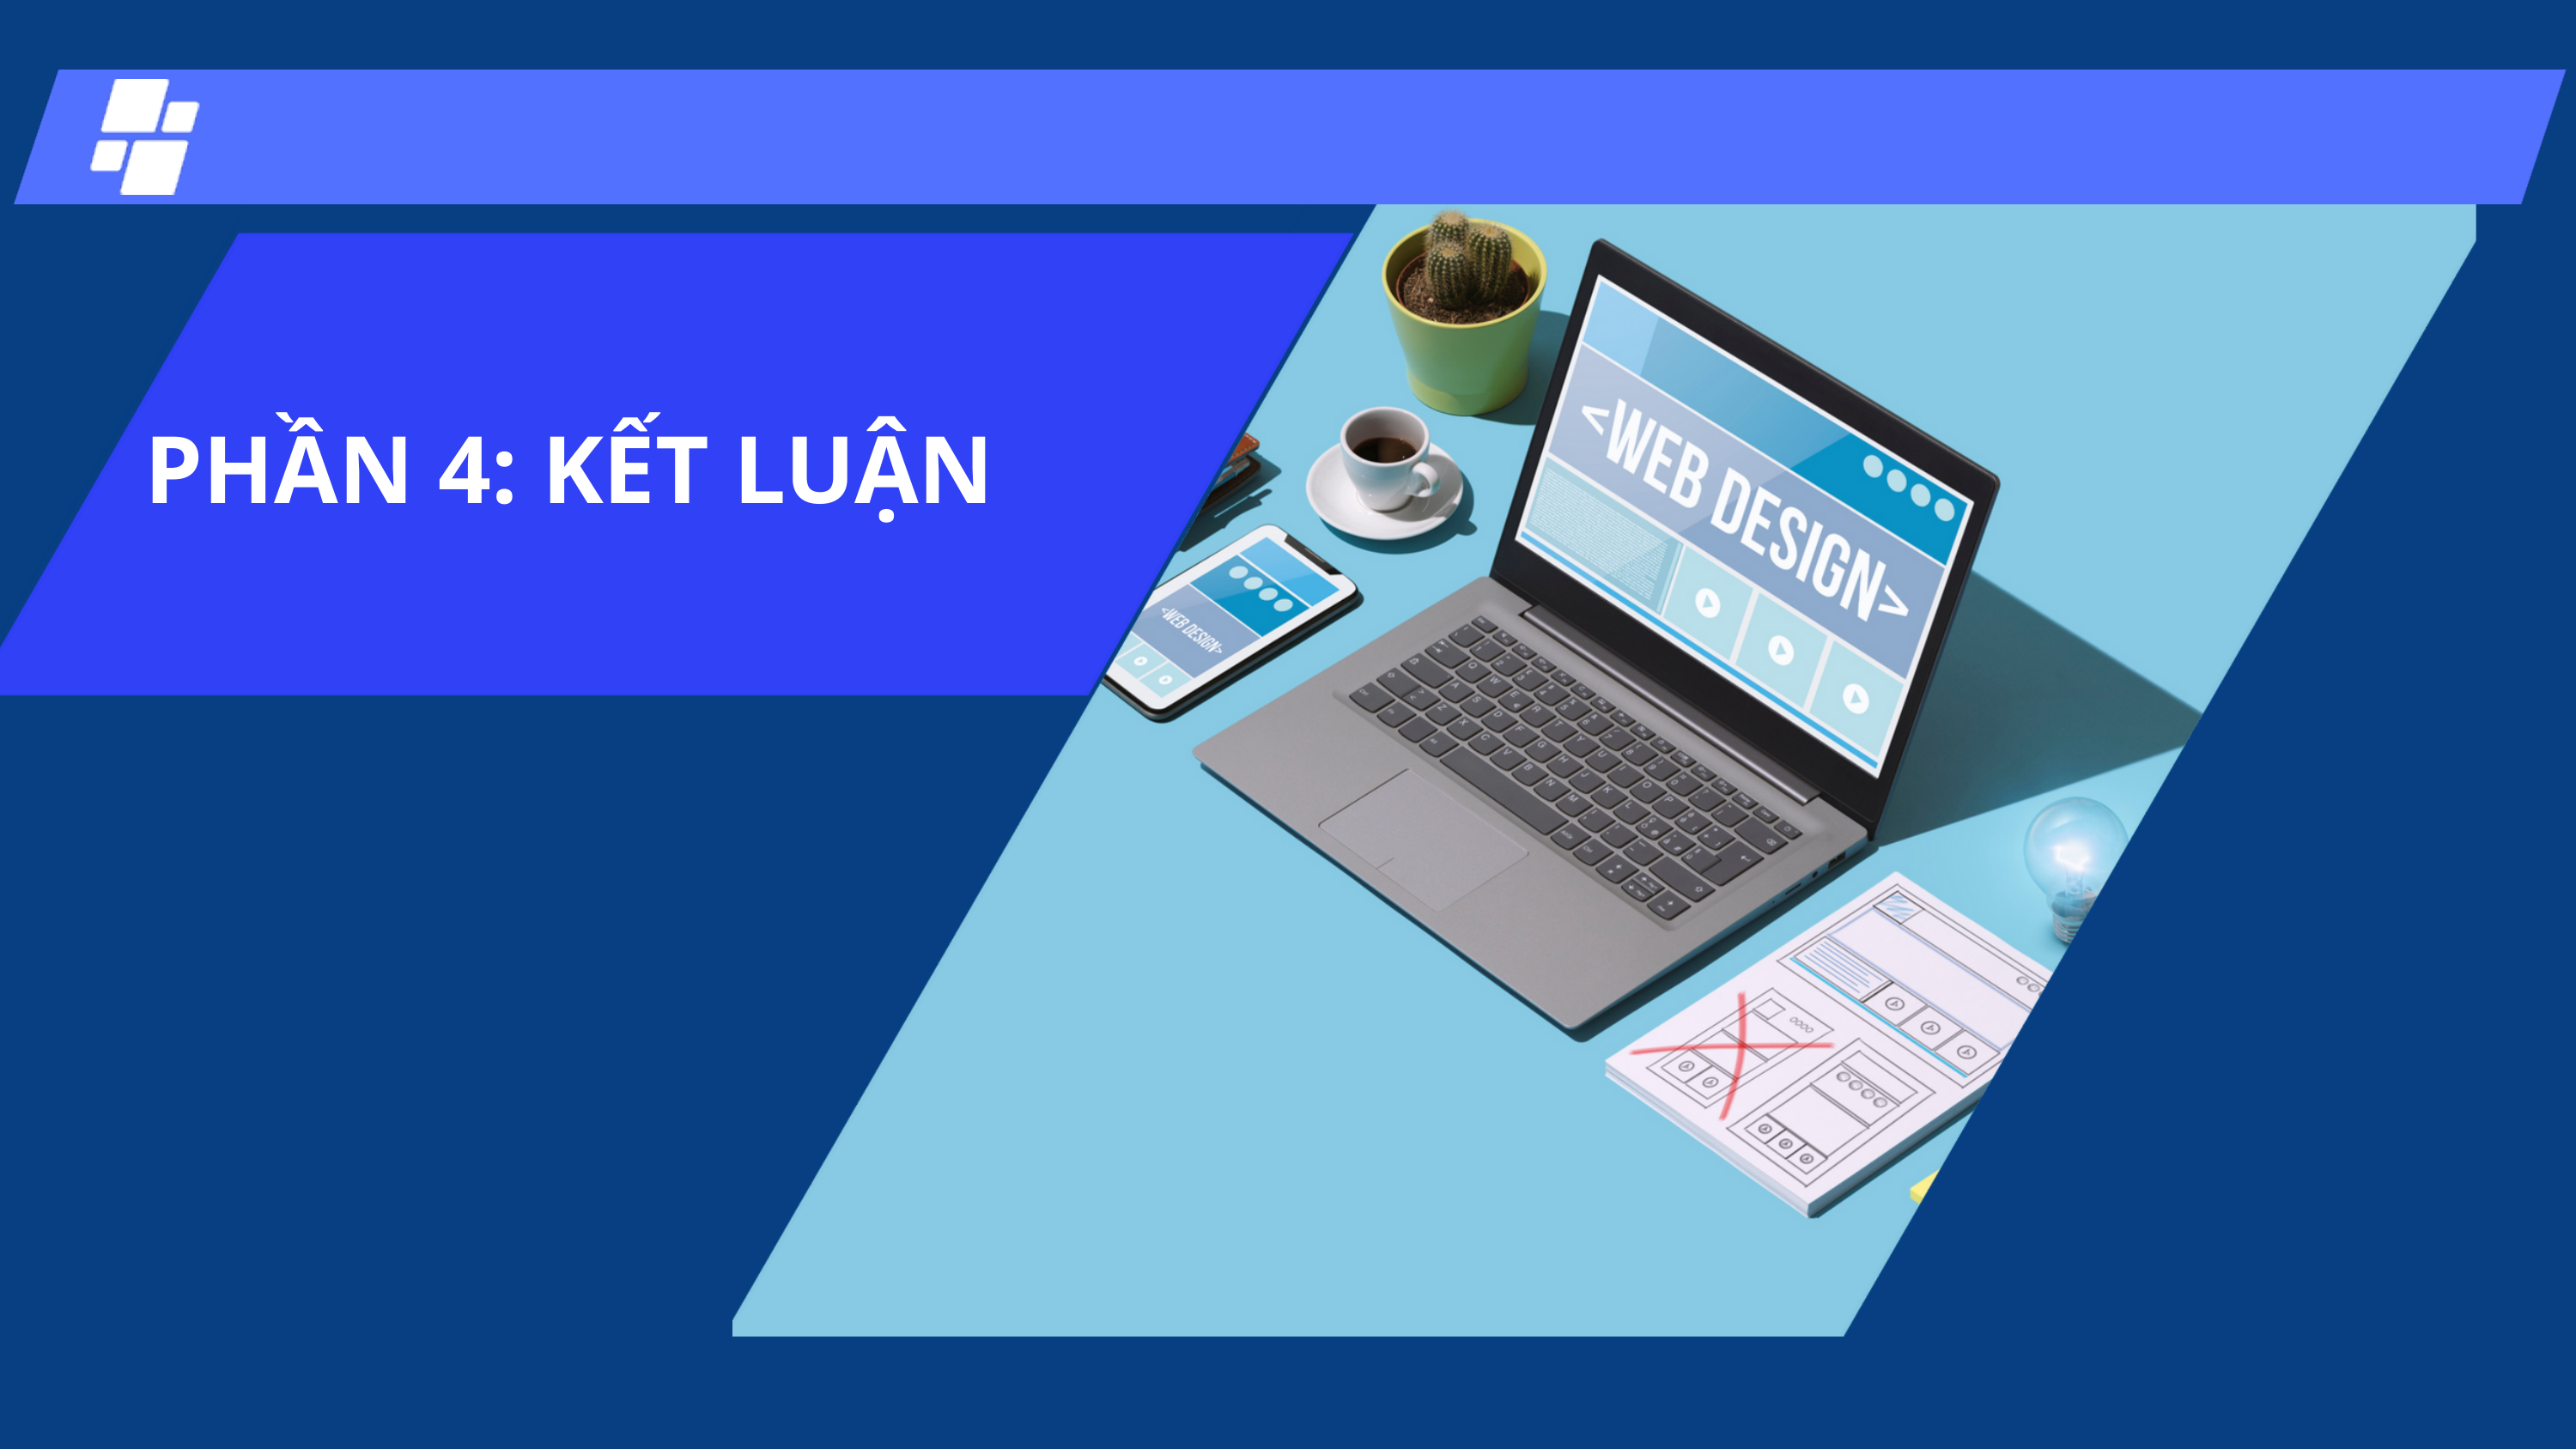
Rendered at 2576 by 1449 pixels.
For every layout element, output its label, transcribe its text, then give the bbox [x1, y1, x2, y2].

text_box [0, 70, 2576, 204]
text_box PHẦN 4: KẾT LUẬN [144, 391, 1052, 523]
text_box [732, 204, 2476, 1337]
text_box [90, 79, 200, 195]
text_box [0, 203, 1354, 1011]
